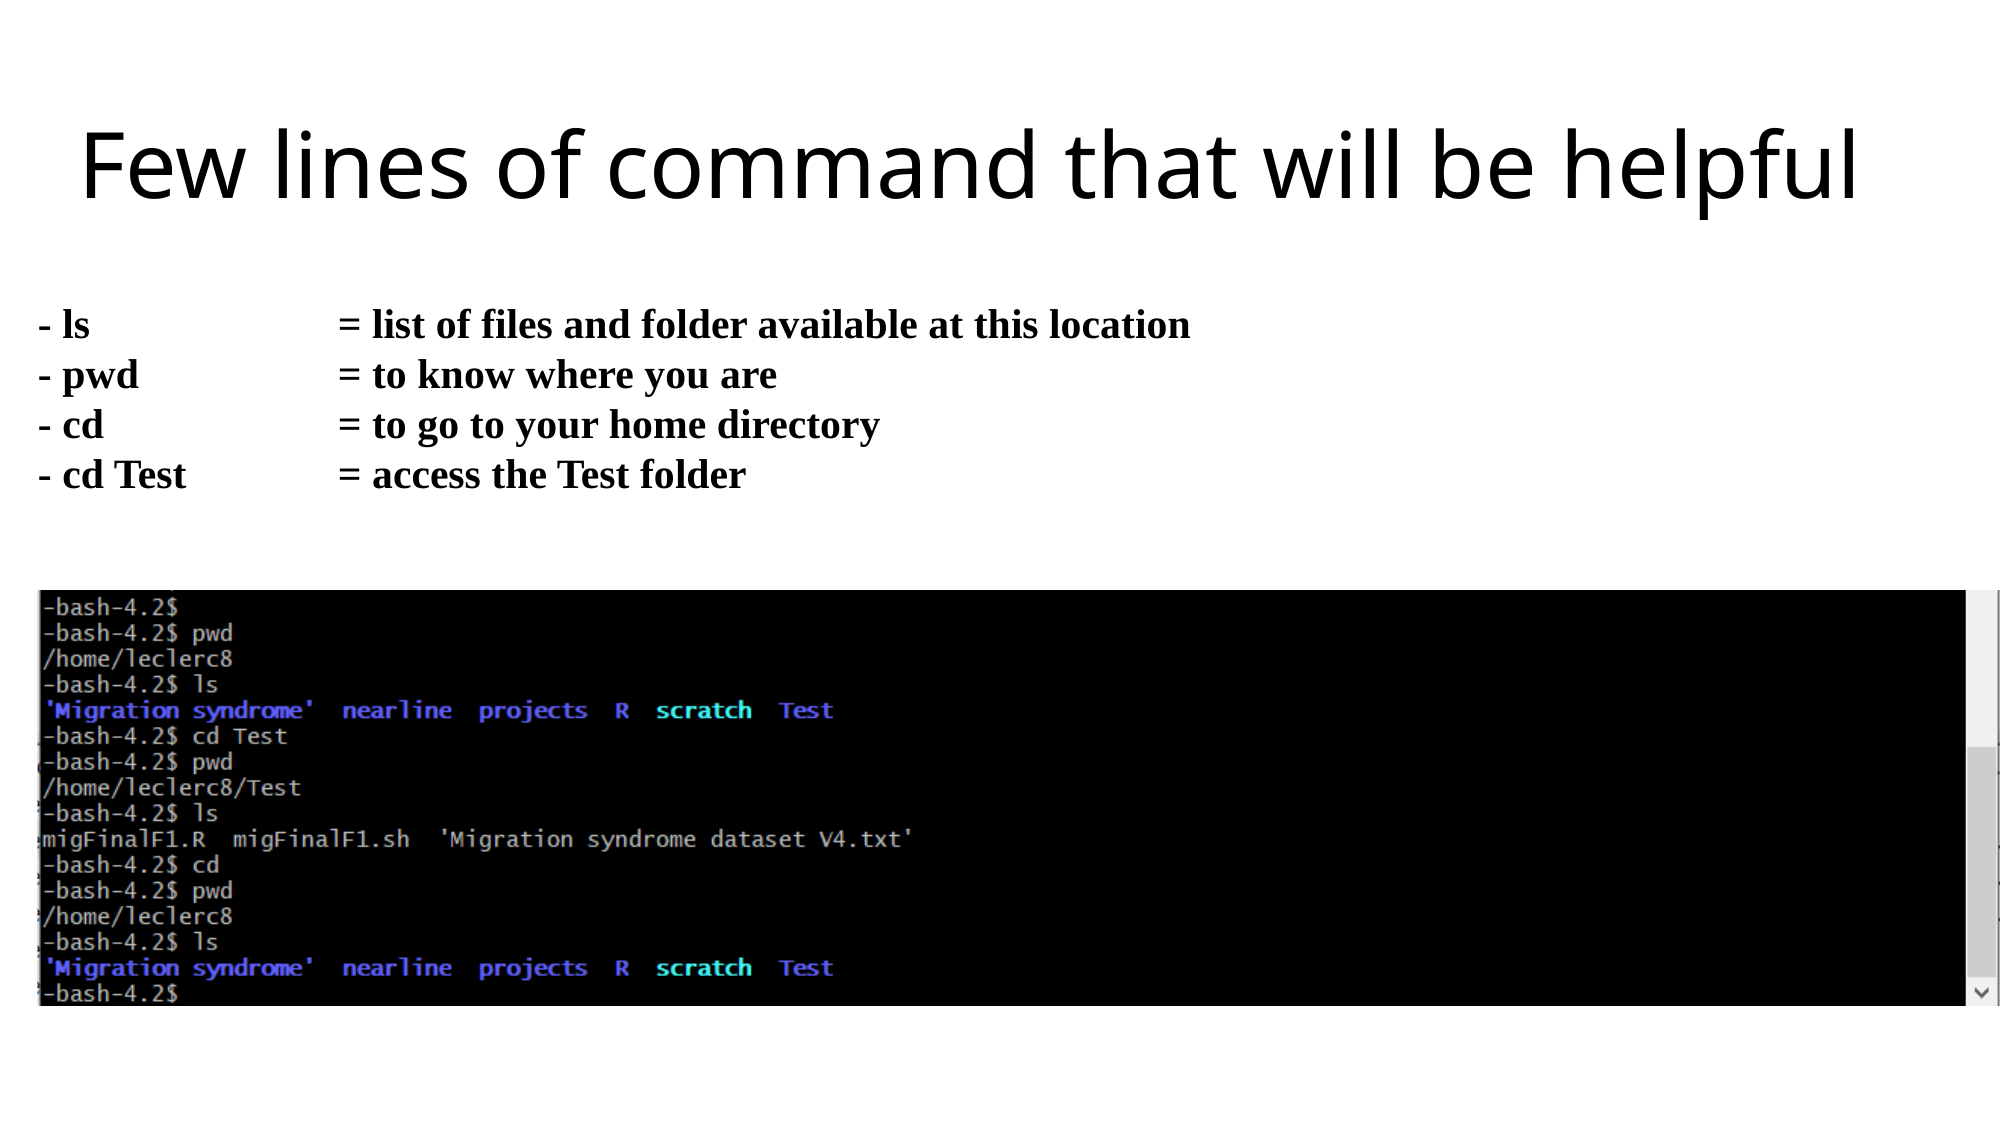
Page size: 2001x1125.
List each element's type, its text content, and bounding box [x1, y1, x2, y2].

text_box - ls = list of files and folder available at this location - pwd = to know where you are - cd = to go to your home directory - cd Test = access the Test folder [23, 289, 1639, 505]
picture [37, 590, 2000, 1006]
title Few lines of command that will be helpful [63, 59, 1932, 278]
